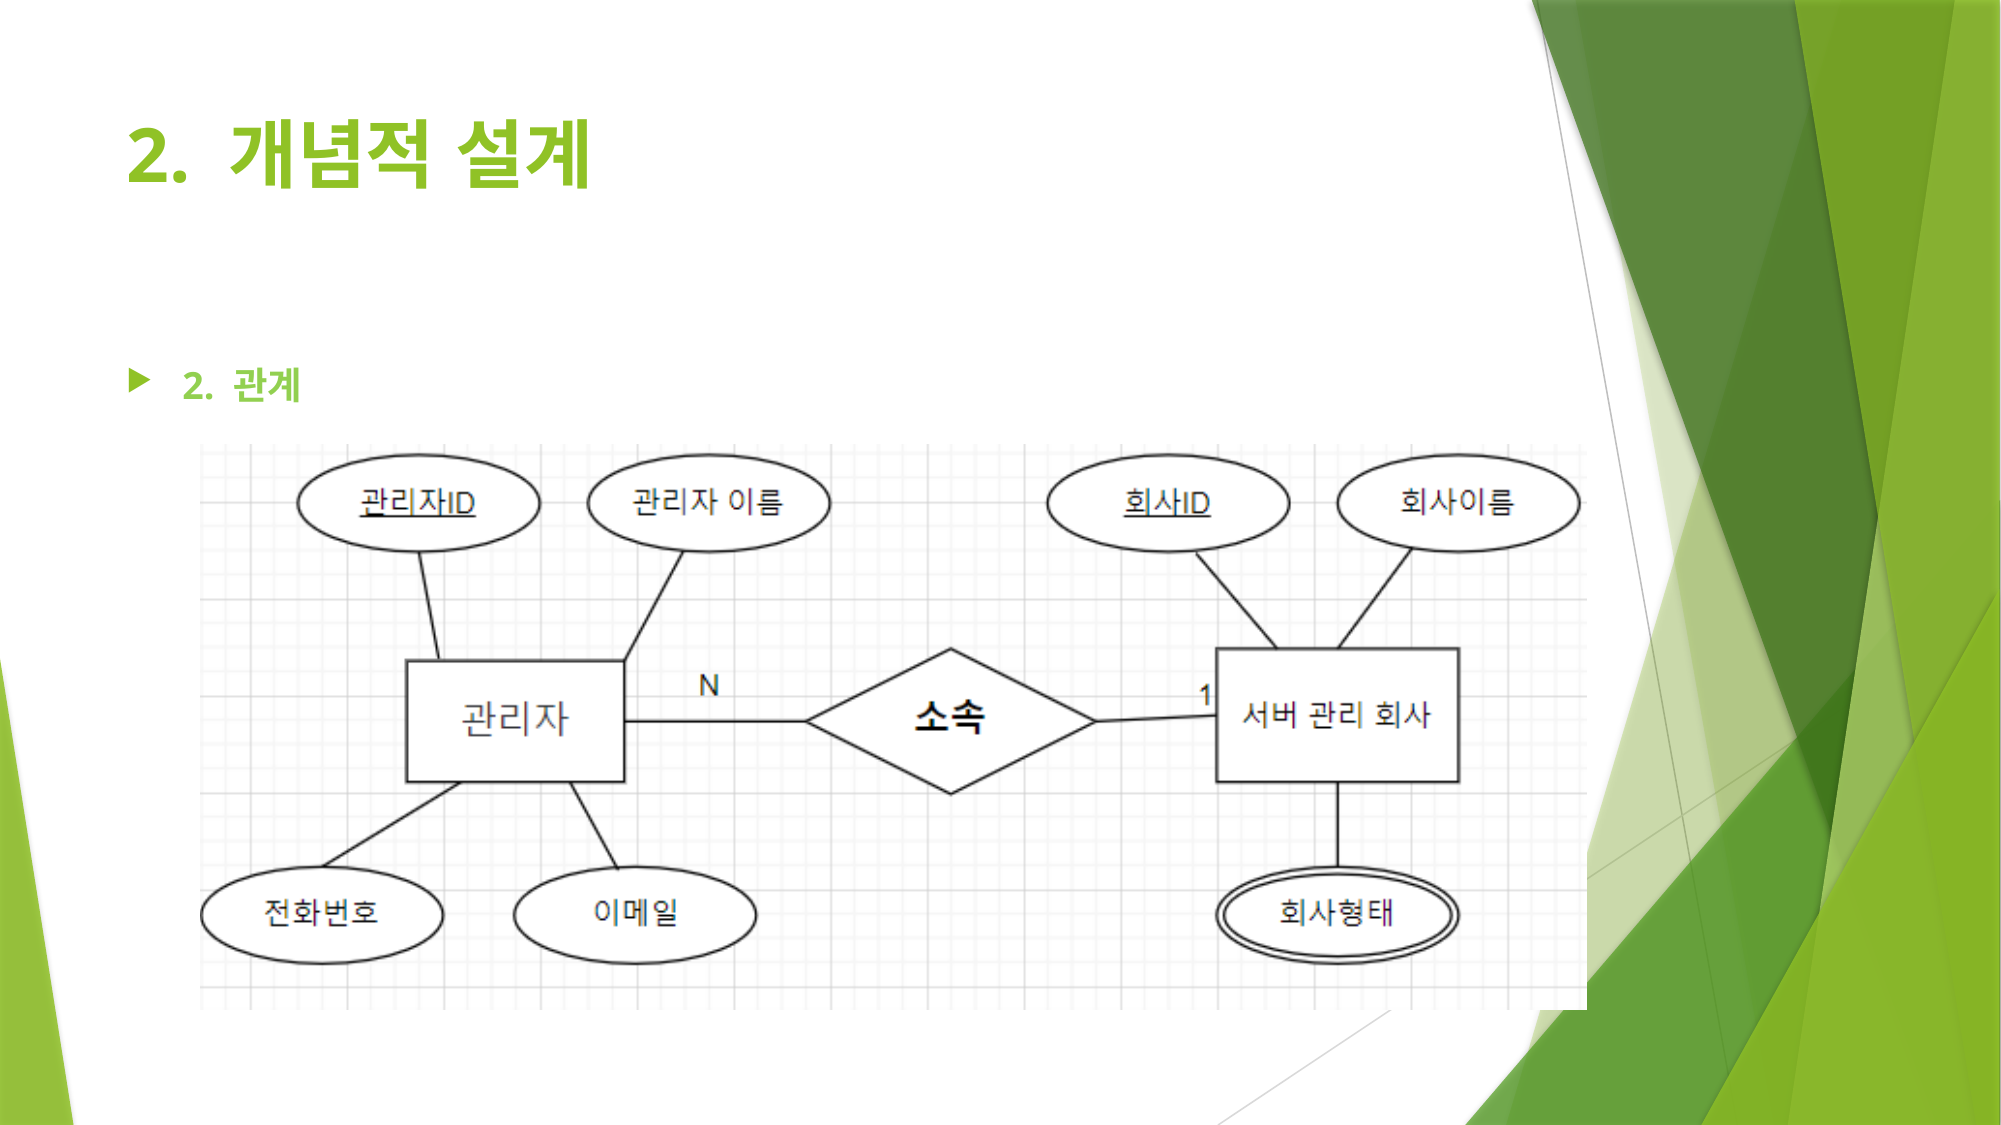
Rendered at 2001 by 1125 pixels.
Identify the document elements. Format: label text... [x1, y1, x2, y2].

title 2. 개념적 설계 [111, 99, 1522, 317]
list 2. 관계 [111, 354, 1522, 992]
picture [199, 444, 1588, 1010]
